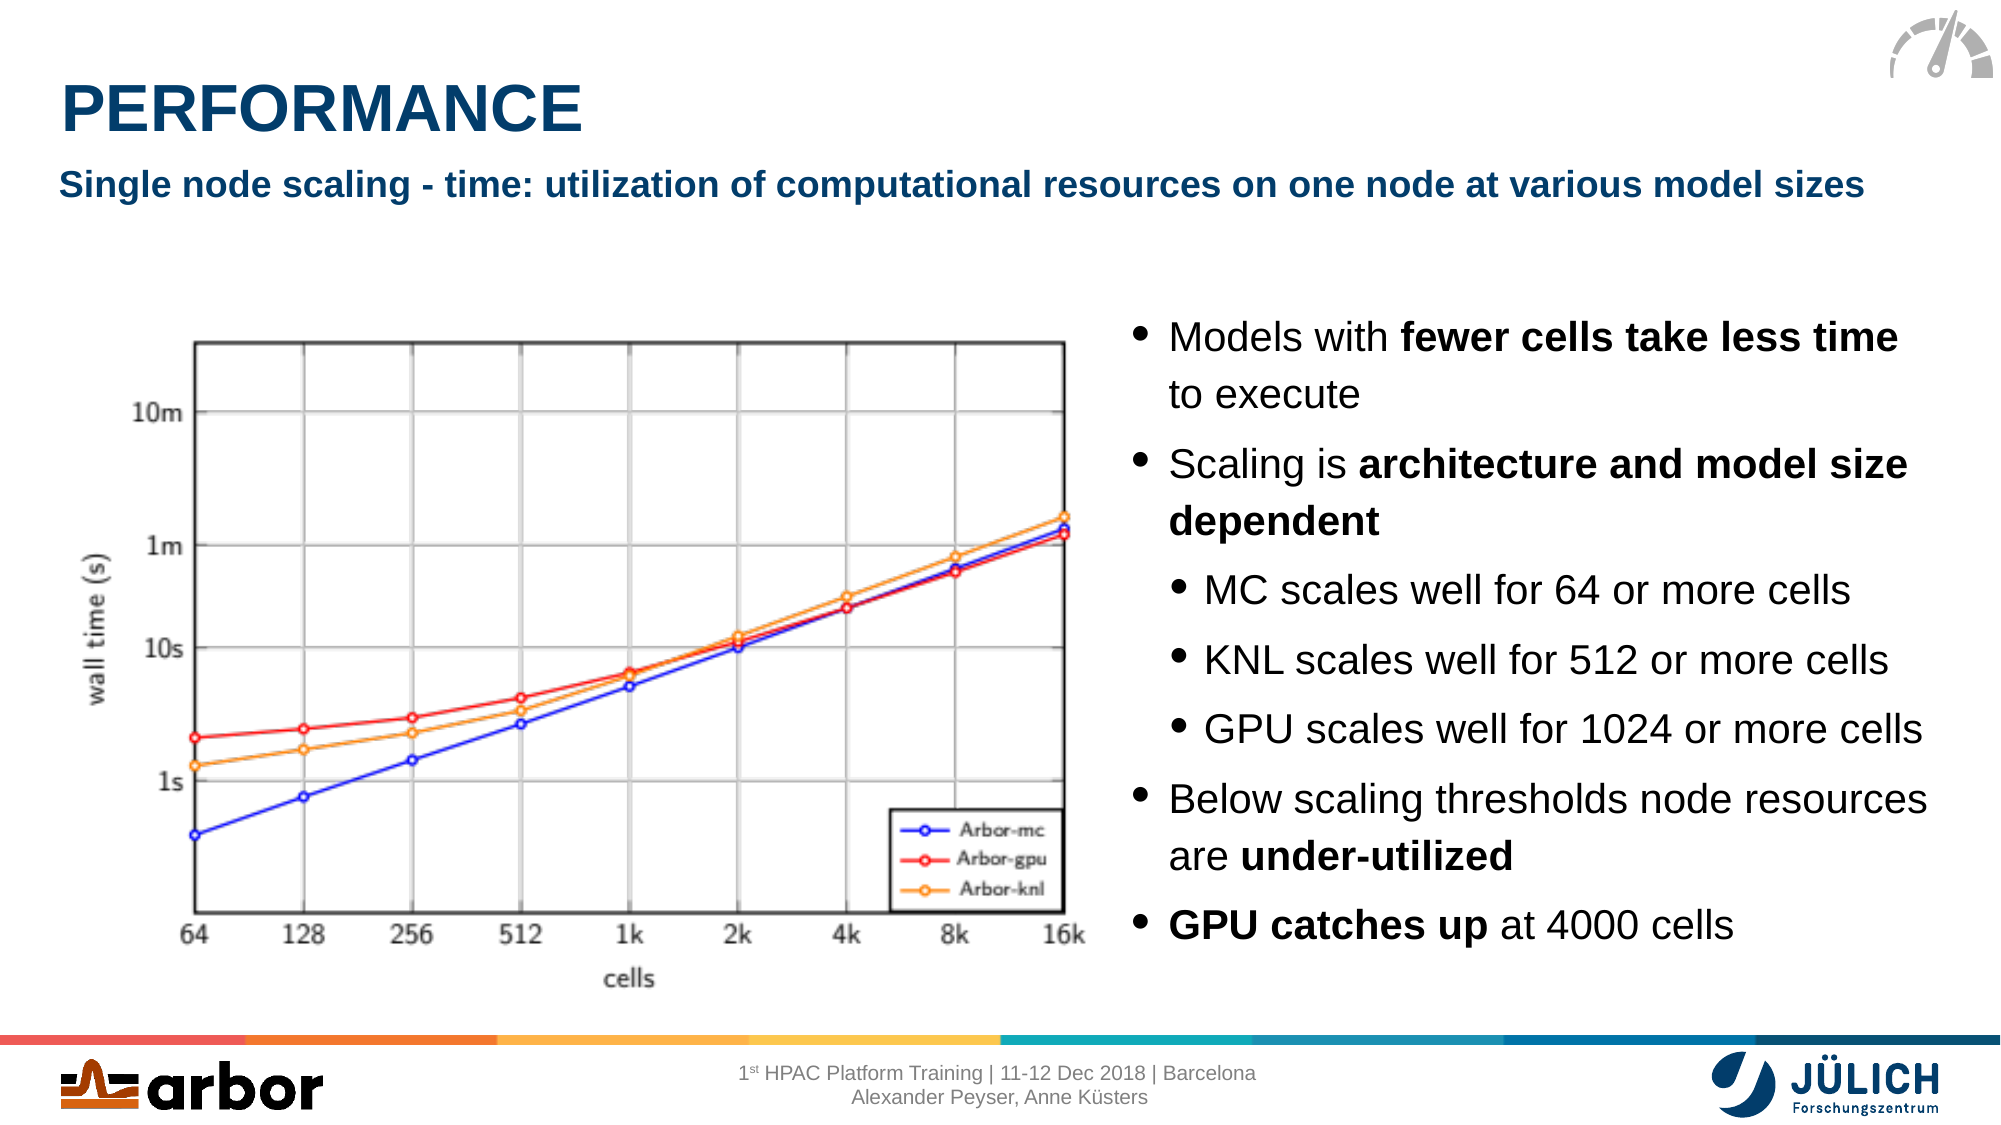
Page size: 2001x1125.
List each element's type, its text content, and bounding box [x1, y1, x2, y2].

picture [1889, 10, 1993, 78]
list Models with fewer cells take less time to execute Scaling is architecture and model size dependent MC scales well for 64 or more cells KNL scales well for 512 or more cells GPU scales well for 1024 or more cells Below scaling thresholds node resources are under-utilized GPU catches up at 4000 cells [1094, 303, 1940, 948]
picture [0, 1035, 1503, 1045]
picture [61, 1059, 323, 1110]
title Performance [60, 53, 1940, 238]
picture [44, 313, 1121, 1023]
list Single node scaling - time: utilization of computational resources on one node at various model sizes [58, 154, 1937, 238]
